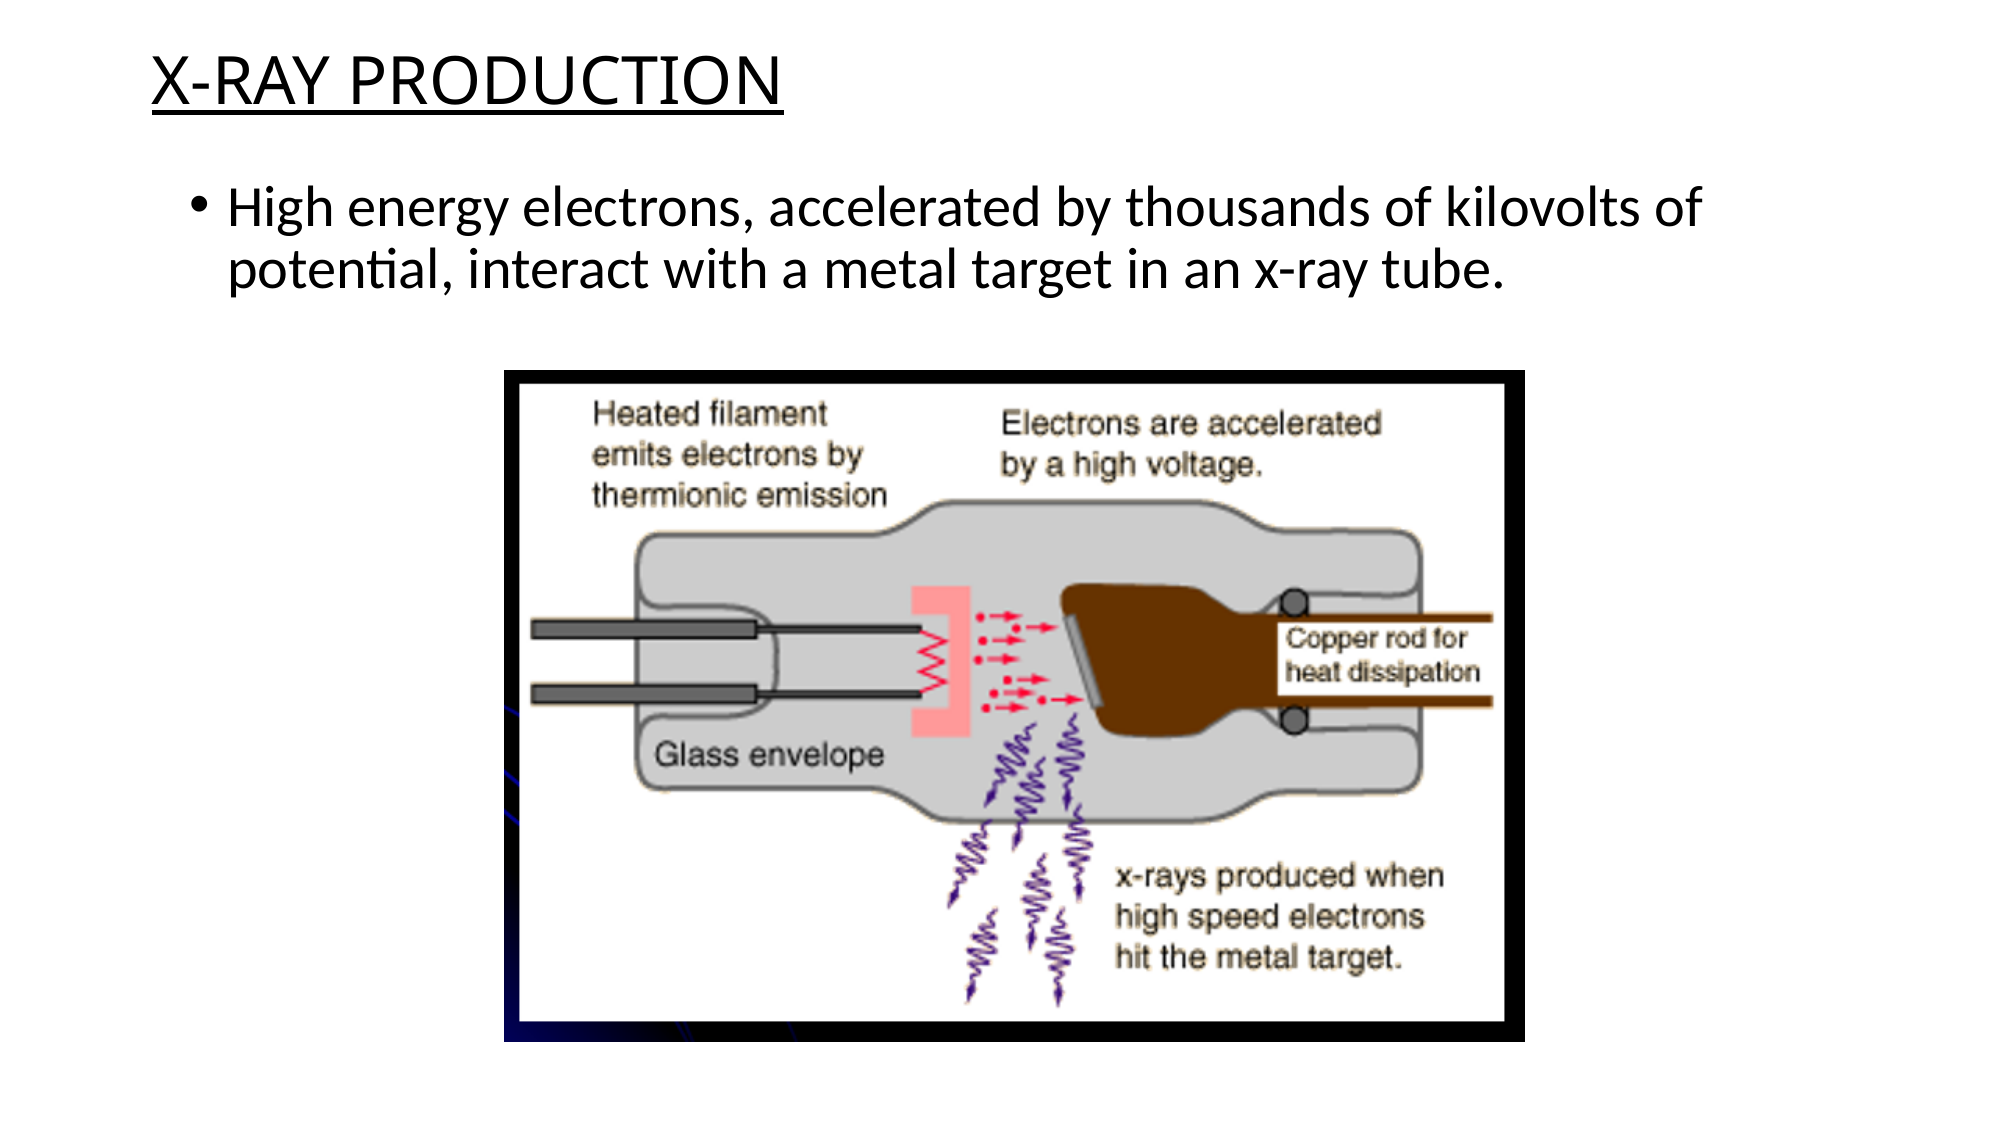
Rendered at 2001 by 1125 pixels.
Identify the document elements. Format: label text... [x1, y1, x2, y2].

picture [504, 370, 1525, 1042]
list High energy electrons, accelerated by thousands of kilovolts of potential, interact with a metal target in an x-ray tube. [174, 168, 1828, 406]
title X-RAY PRODUCTION [136, 37, 1262, 130]
